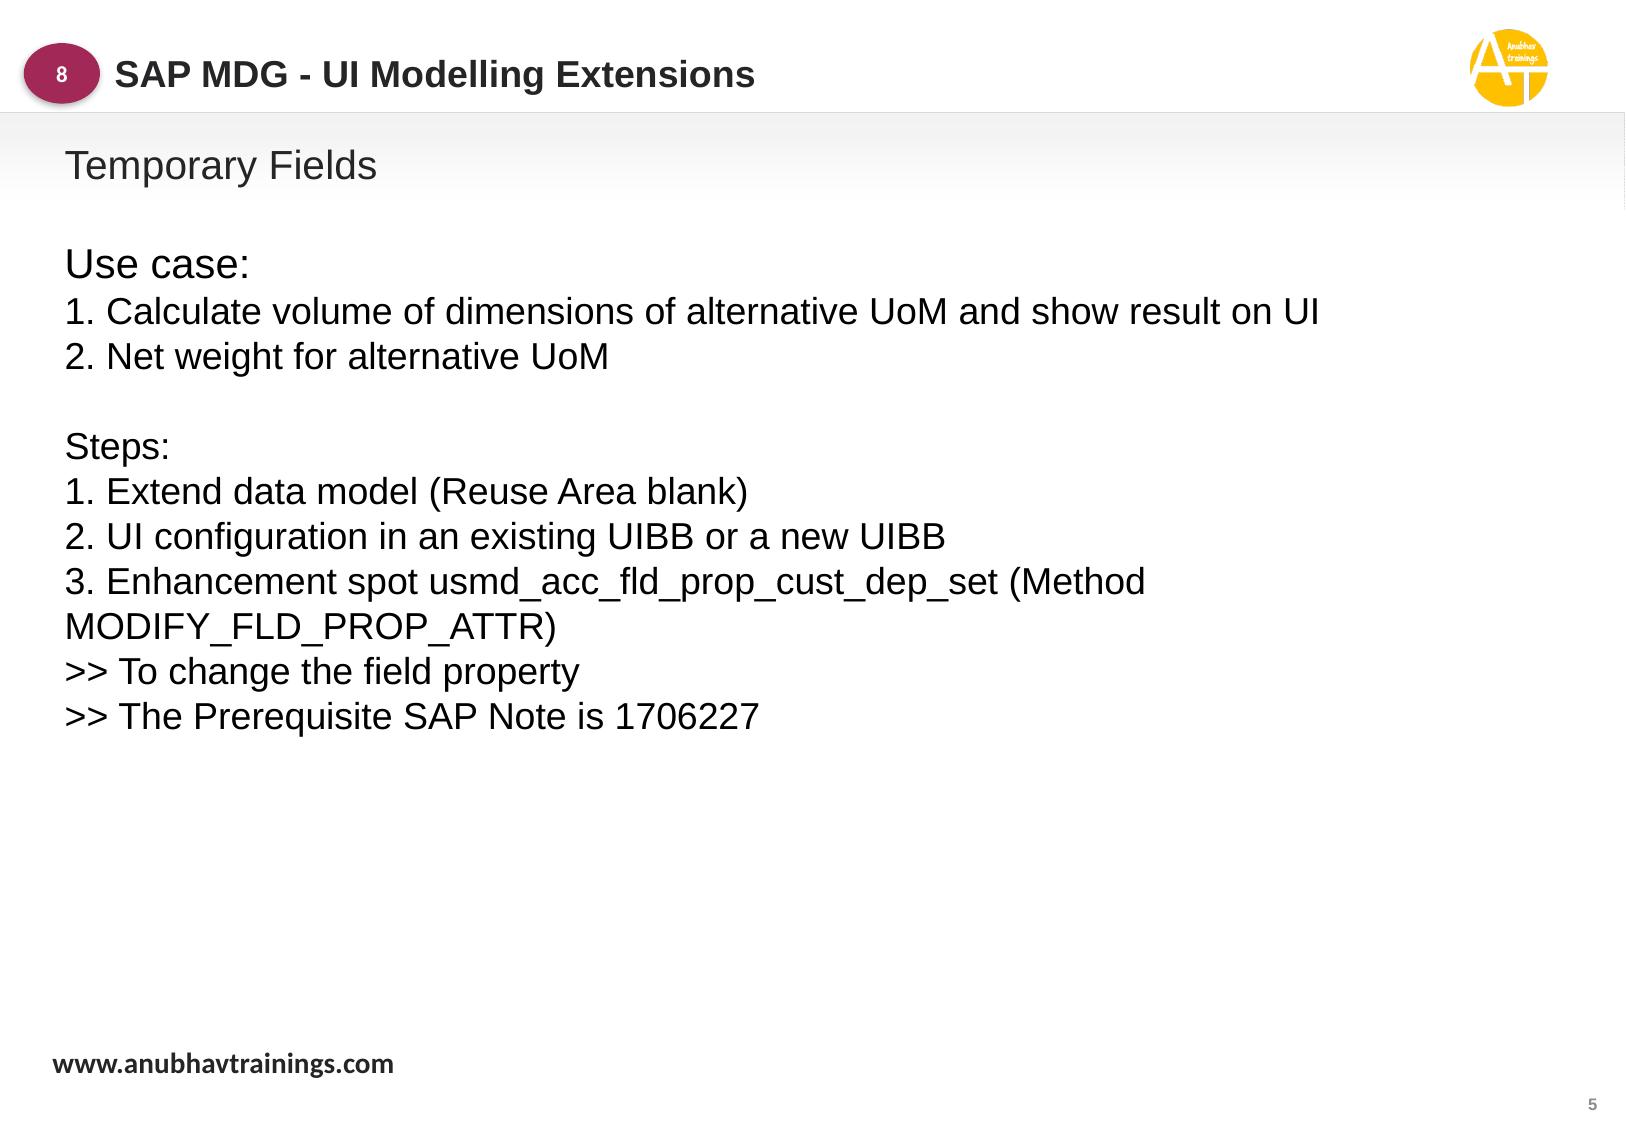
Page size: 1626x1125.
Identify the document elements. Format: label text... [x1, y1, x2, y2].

picture [1462, 24, 1552, 112]
title Temporary Fields Use case: 1. Calculate volume of dimensions of alternative UoM and show result on UI 2. Net weight for alternative UoM Steps: 1. Extend data model (Reuse Area blank) 2. UI configuration in an existing UIBB or a new UIBB 3. Enhancement spot usmd_acc_fld_prop_cust_dep_set (Method MODIFY_FLD_PROP_ATTR) >> To change the field property >> The Prerequisite SAP Note is 1706227 [64, 137, 1588, 737]
picture [0, 113, 1625, 210]
text_box SAP MDG - UI Modelling Extensions [99, 42, 1438, 103]
text_box 8 [23, 42, 101, 105]
